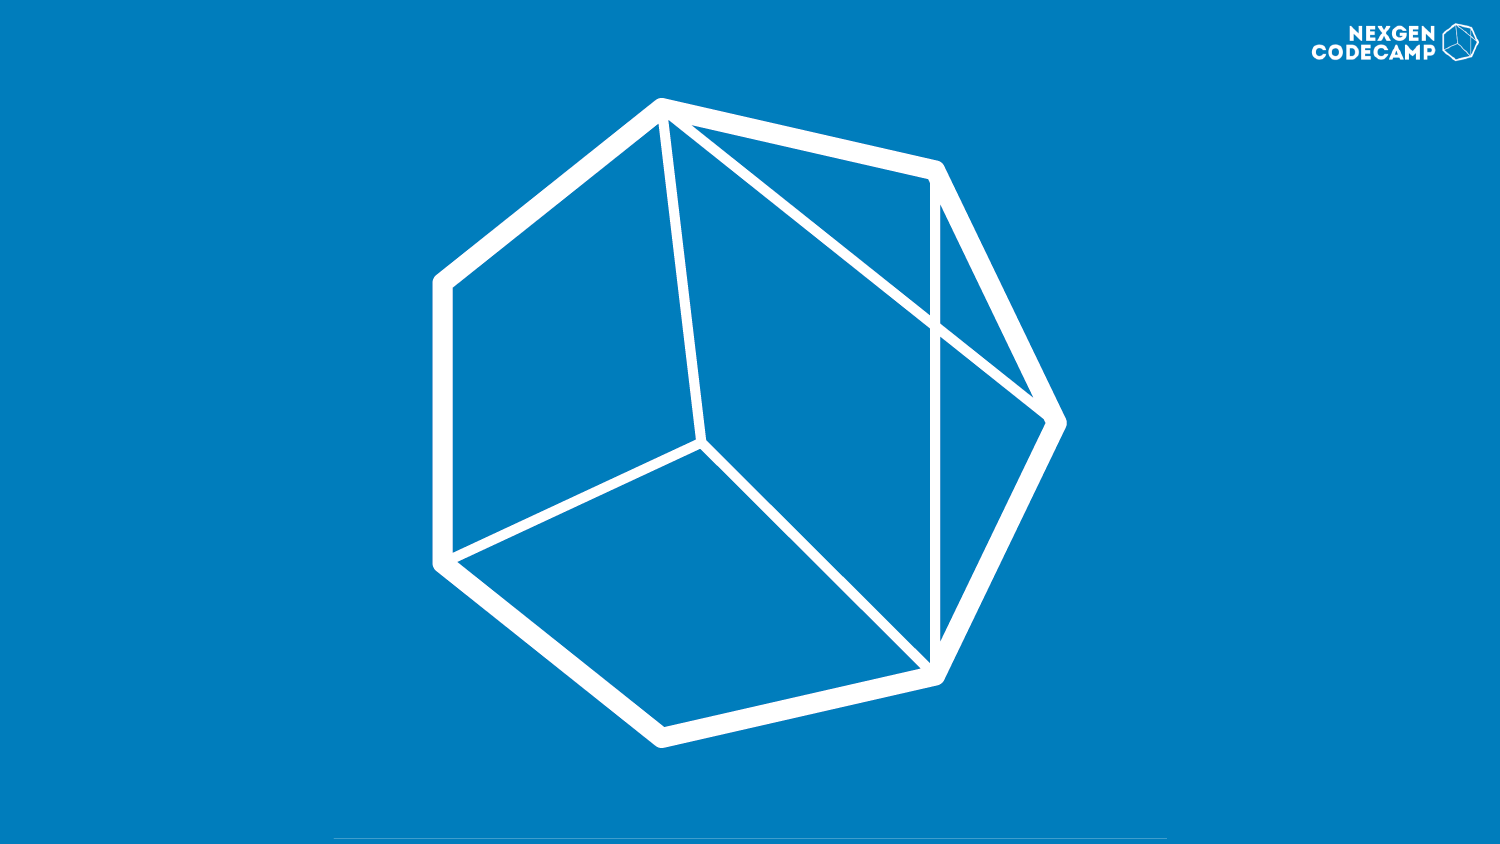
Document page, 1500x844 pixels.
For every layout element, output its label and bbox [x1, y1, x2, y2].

picture [1374, 45, 1387, 59]
picture [433, 99, 1066, 747]
picture [1406, 46, 1420, 59]
picture [1379, 26, 1389, 40]
picture [1313, 45, 1325, 59]
picture [1350, 26, 1362, 40]
picture [1361, 45, 1370, 59]
picture [1393, 26, 1406, 40]
picture [1424, 45, 1435, 59]
picture [1329, 45, 1343, 59]
picture [1422, 26, 1434, 40]
picture [1346, 45, 1358, 59]
picture [1390, 45, 1403, 59]
picture [1410, 26, 1418, 40]
picture [1366, 26, 1375, 40]
picture [1464, 26, 1474, 33]
